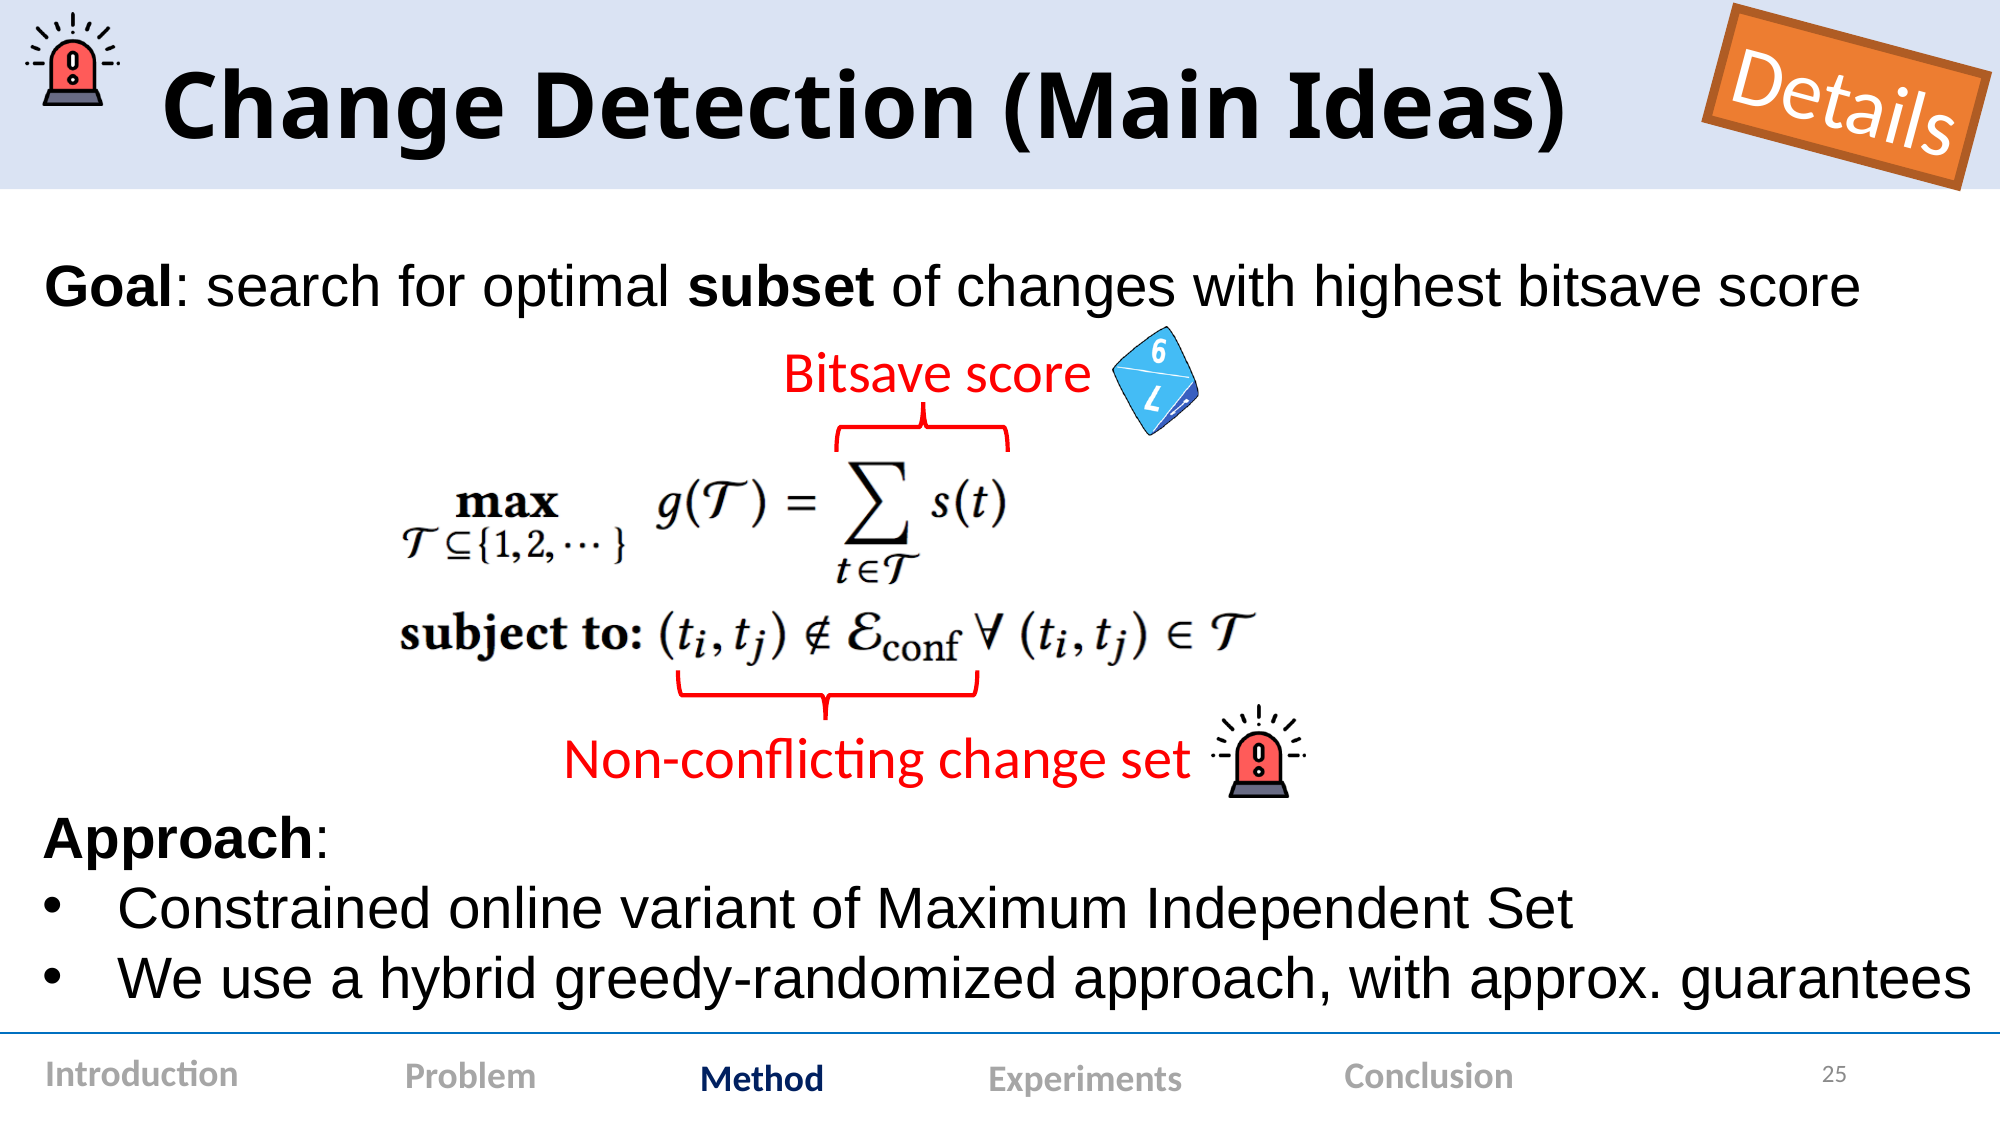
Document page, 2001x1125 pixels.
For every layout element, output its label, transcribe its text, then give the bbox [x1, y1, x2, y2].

text_box Conclusion [1329, 1043, 1530, 1104]
text_box Problem [390, 1043, 552, 1104]
picture [359, 451, 1300, 690]
text_box [679, 690, 977, 721]
picture [1111, 326, 1199, 436]
text_box Approach: Constrained online variant of Maximum Independent Set We use a hybrid greedy-randomized approach, with approx. guarantees [27, 792, 1996, 1018]
slide_number 25 [1412, 1042, 1863, 1103]
text_box Bitsave score [732, 326, 1111, 412]
text_box Goal: search for optimal subset of changes with highest bitsave score [30, 240, 1930, 326]
text_box Details [1705, 6, 1988, 188]
title Change Detection (Main Ideas) [145, 0, 1871, 218]
text_box Non-conflicting change set [471, 713, 1211, 792]
text_box T3.1: Detecting Anomalous Dynamic Subgraphs [702, 1052, 1453, 1113]
text_box [835, 412, 1009, 451]
picture [25, 12, 120, 107]
text_box Experiments [973, 1046, 1198, 1106]
text_box Introduction [30, 1041, 254, 1102]
picture [1211, 704, 1306, 798]
text_box Method [685, 1046, 840, 1106]
